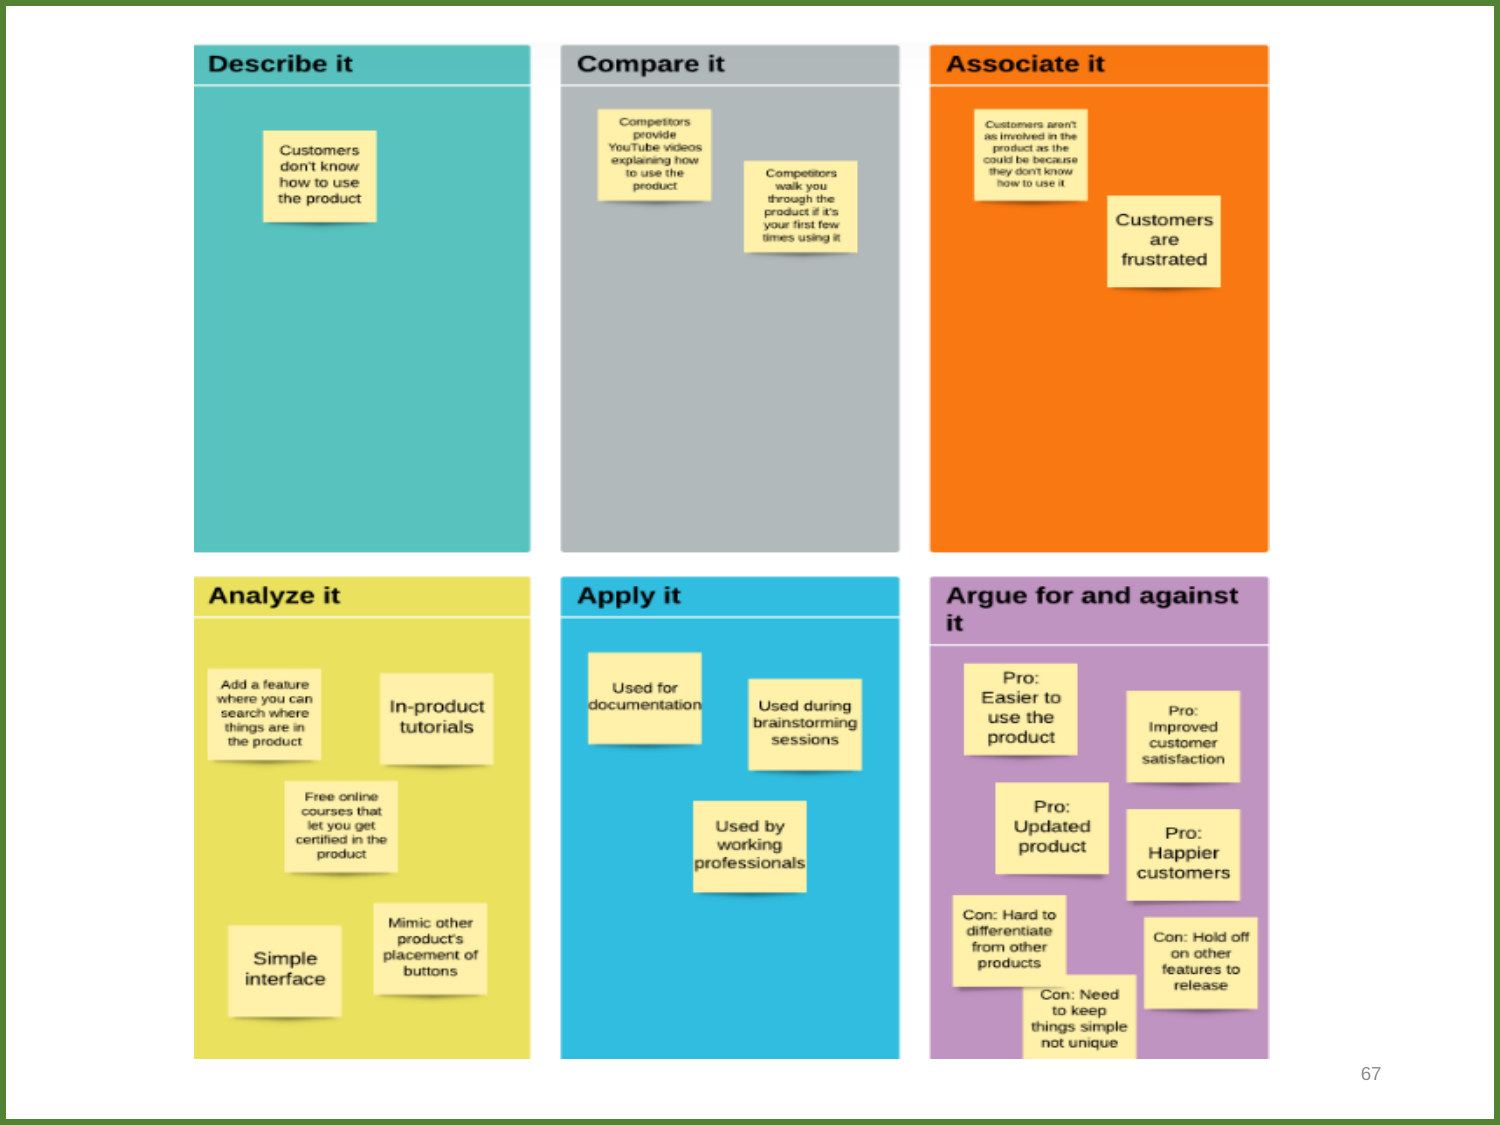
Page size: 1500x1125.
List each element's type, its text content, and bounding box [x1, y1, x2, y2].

picture [194, 42, 1270, 1059]
slide_number 67 [1059, 1042, 1397, 1103]
